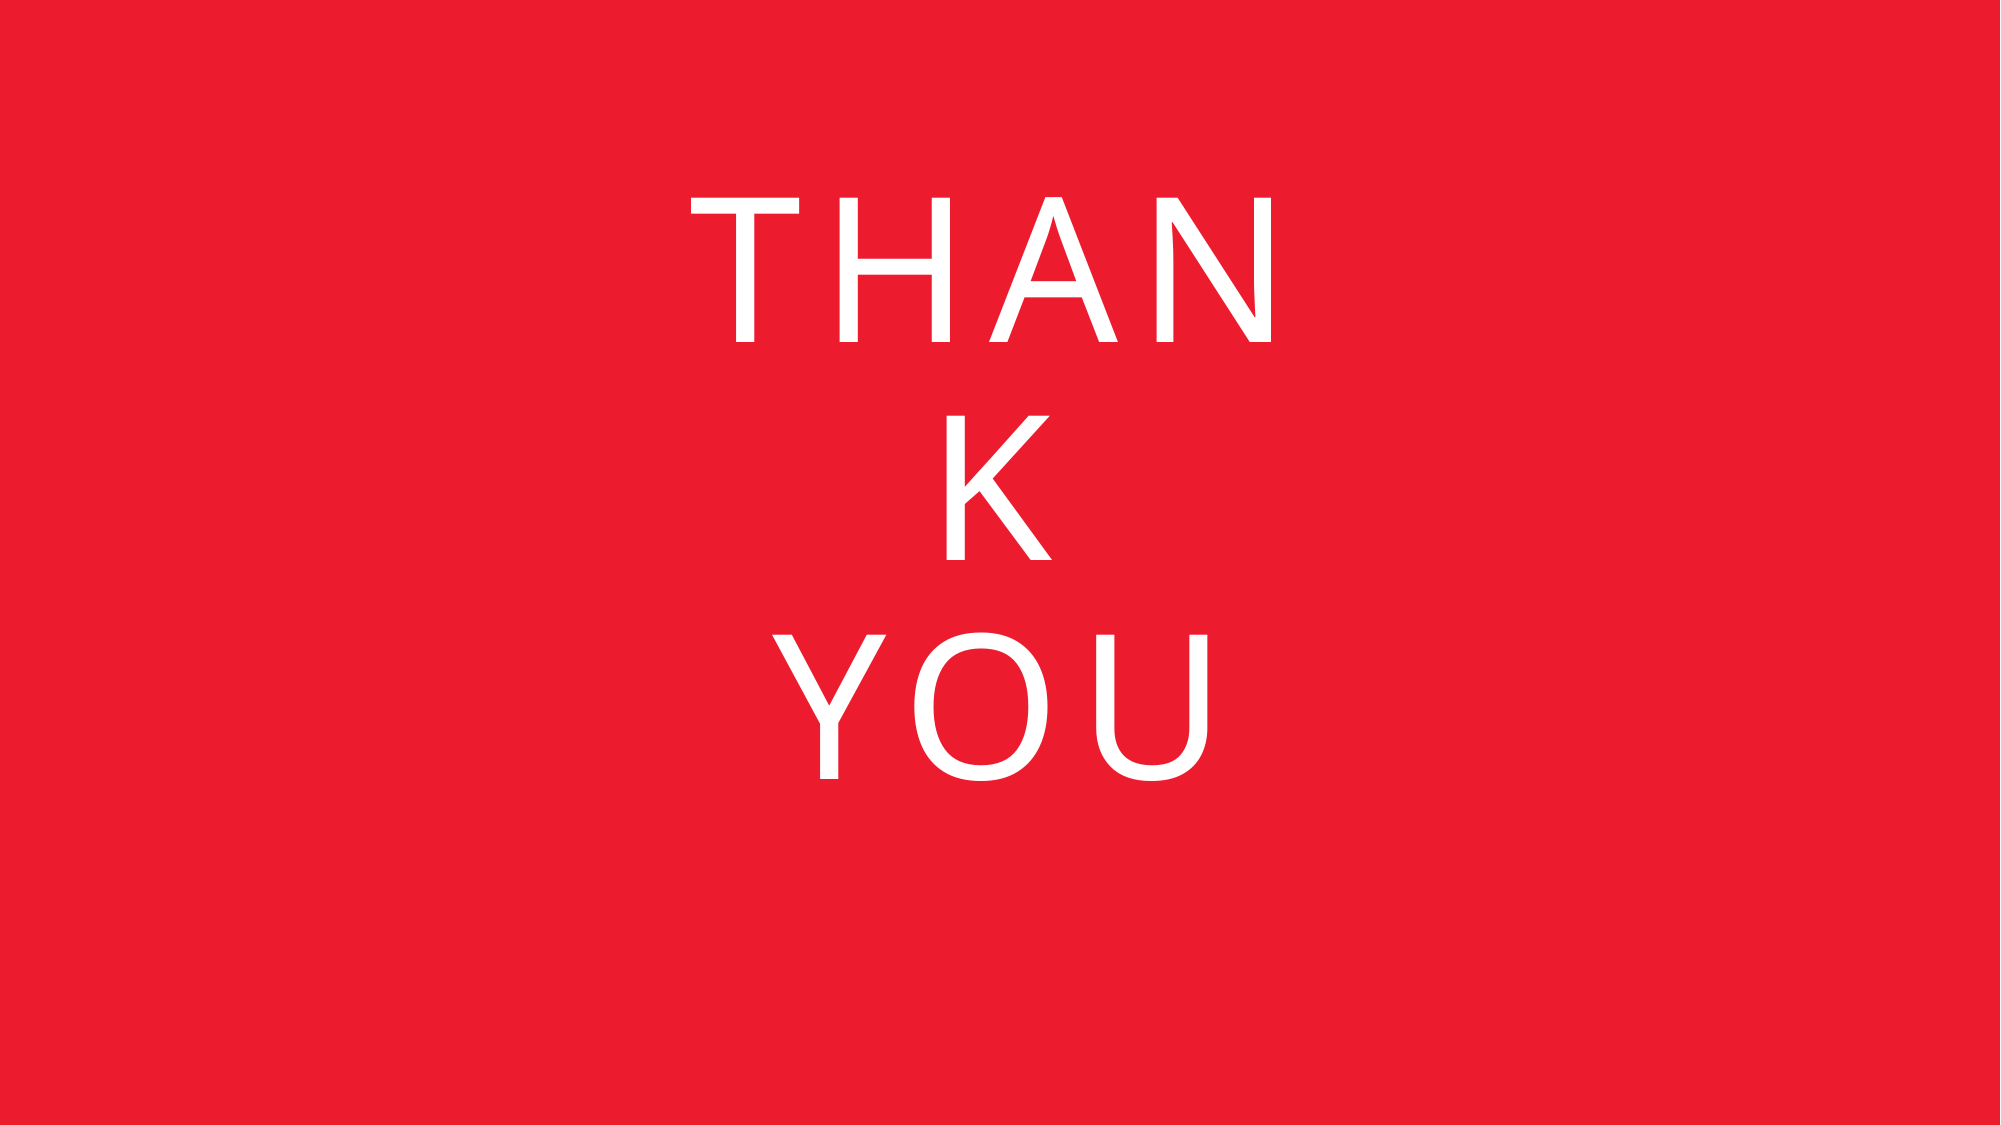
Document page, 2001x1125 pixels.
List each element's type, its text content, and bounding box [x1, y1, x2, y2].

title THANK YOU [619, 294, 1381, 831]
